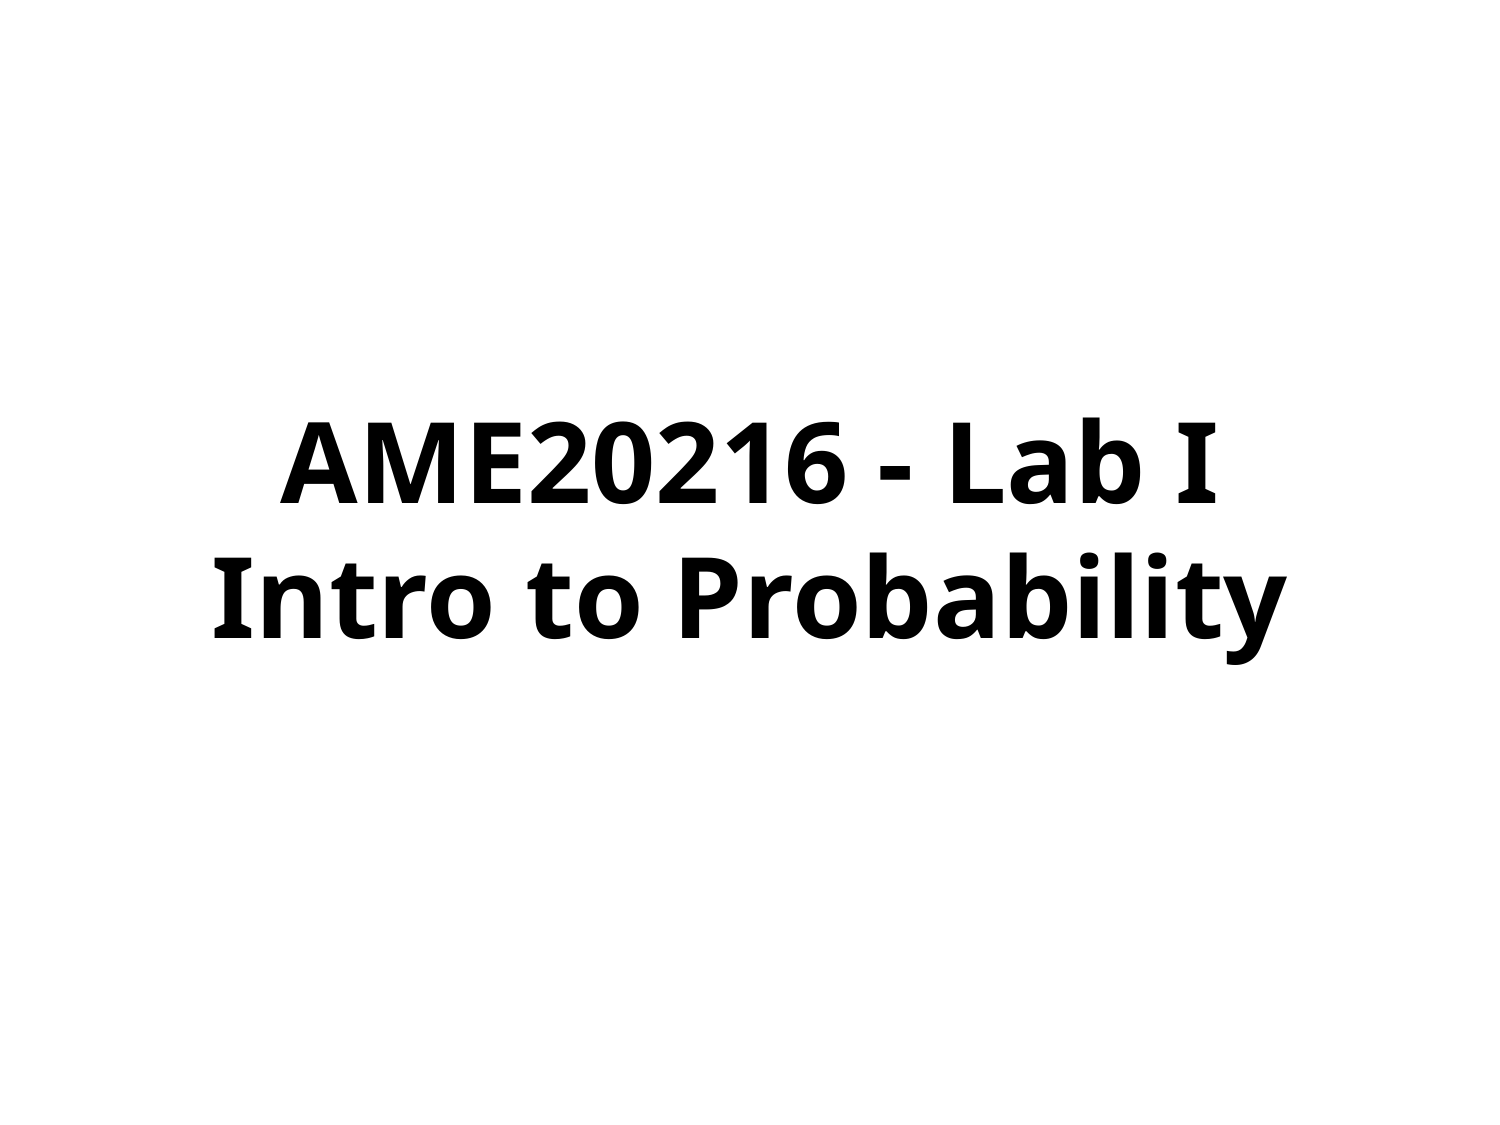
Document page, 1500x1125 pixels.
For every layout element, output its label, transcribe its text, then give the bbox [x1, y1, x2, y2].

title AME20216 - Lab I Intro to Probability [112, 405, 1388, 647]
